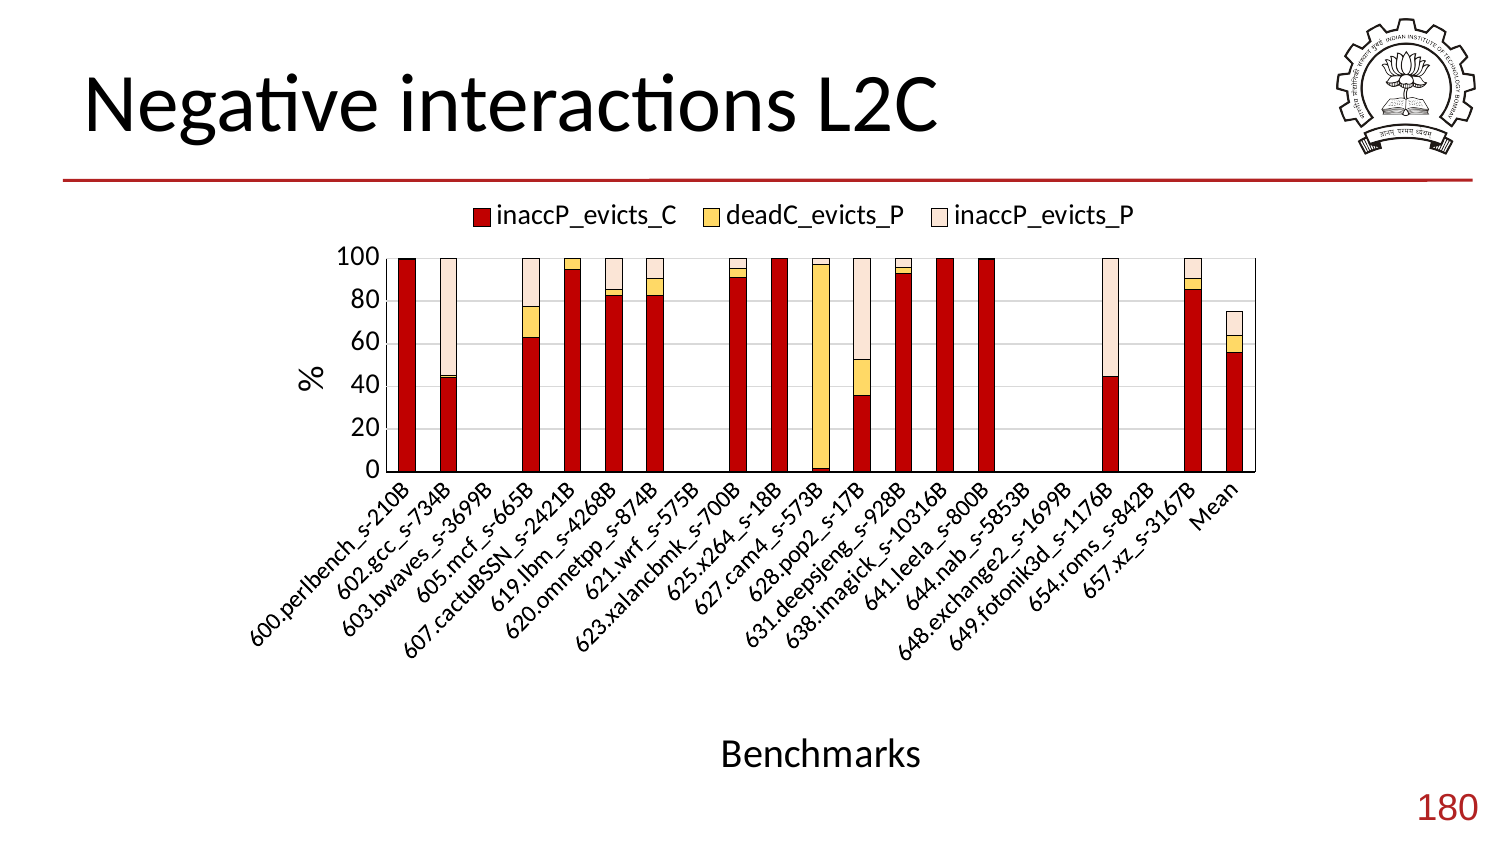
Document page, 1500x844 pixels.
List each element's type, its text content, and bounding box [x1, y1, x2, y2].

picture [1336, 18, 1476, 155]
title Negative interactions L2C [68, 32, 1389, 215]
slide_number 180 [1388, 773, 1494, 838]
chart [244, 177, 1277, 791]
